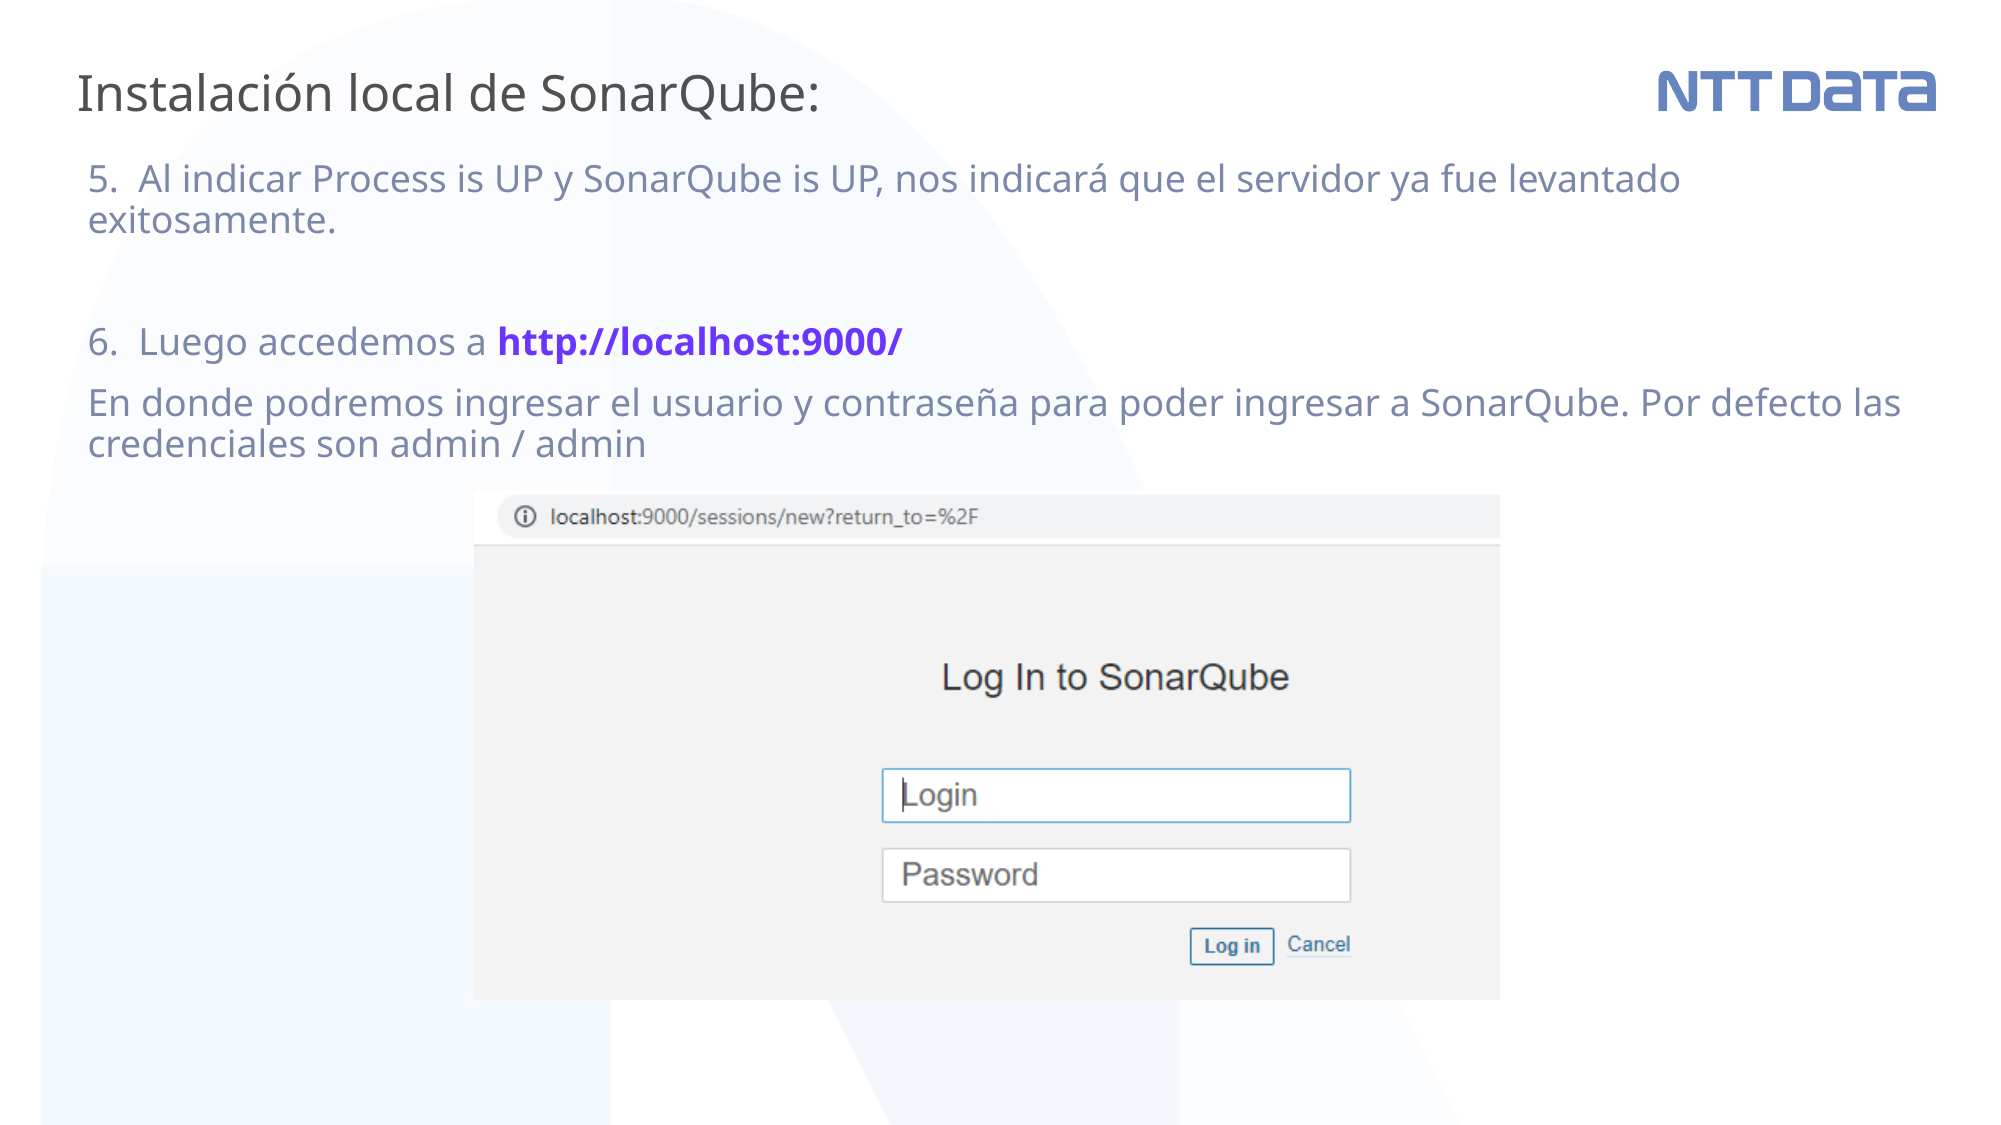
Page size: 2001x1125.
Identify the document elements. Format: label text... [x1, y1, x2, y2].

title Instalación local de SonarQube: [62, 0, 1183, 191]
picture [1638, 50, 1956, 132]
list 5. Al indicar Process is UP y SonarQube is UP, nos indicará que el servidor ya fue levantado exitosamente. ‍ 6. Luego accedemos a http://localhost:9000/ En donde podremos ingresar el usuario y contraseña para poder ingresar a SonarQube. Por defecto las credenciales son admin / admin [72, 152, 1938, 521]
picture [474, 490, 1500, 1000]
